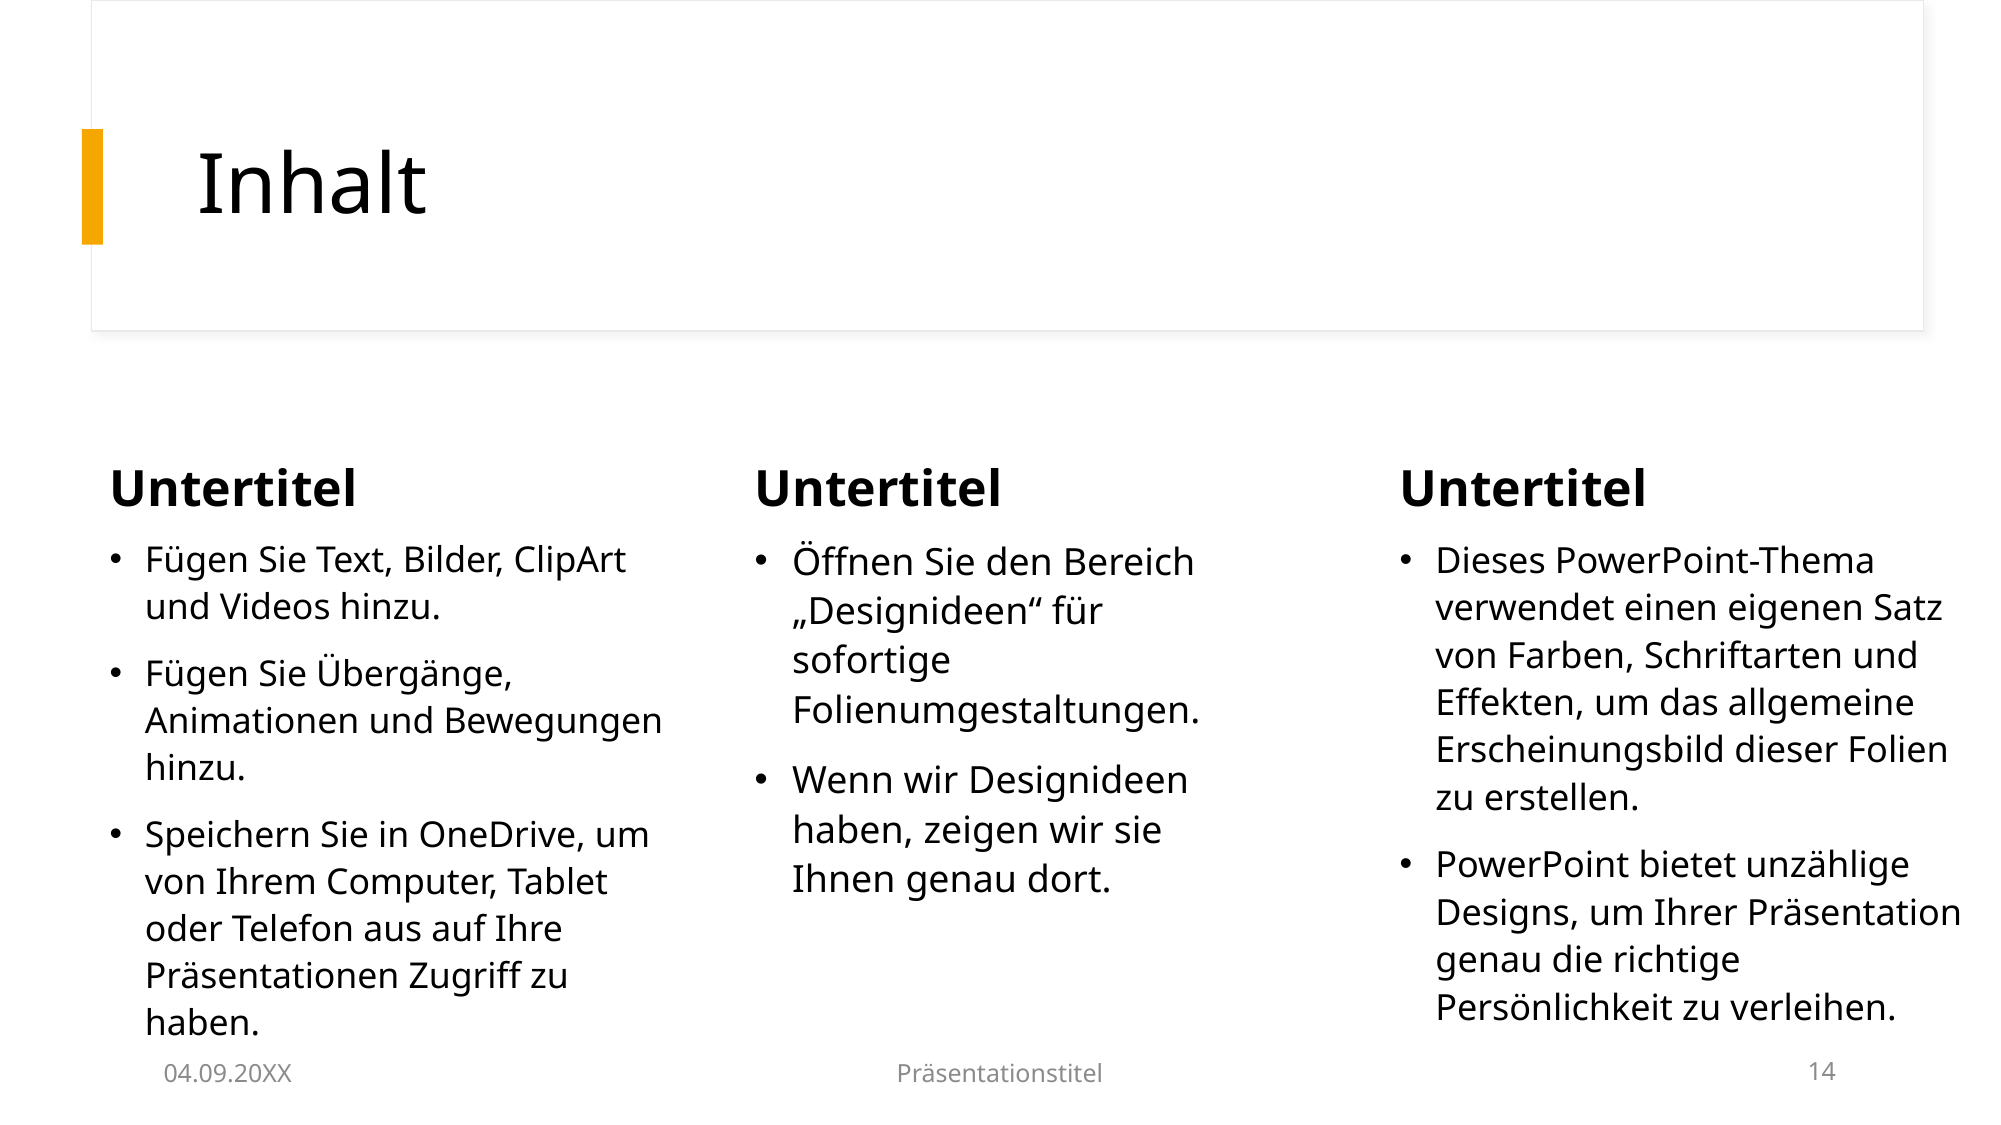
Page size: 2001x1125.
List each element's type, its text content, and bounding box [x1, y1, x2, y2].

slide_number 14 [1401, 1042, 1851, 1103]
list Untertitel [739, 389, 1280, 525]
title Inhalt [183, 90, 1851, 284]
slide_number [148, 1042, 599, 1103]
list Untertitel [94, 389, 635, 525]
list Dieses PowerPoint-Thema verwendet einen eigenen Satz von Farben, Schriftarten und Effekten, um das allgemeine Erscheinungsbild dieser Folien zu erstellen. PowerPoint bietet unzählige Designs, um Ihrer Präsentation genau die richtige Persönlichkeit zu verleihen. [1384, 525, 1982, 1053]
list Untertitel [1384, 389, 1925, 525]
list Öffnen Sie den Bereich „Designideen“ für sofortige Folienumgestaltungen. Wenn wir Designideen haben, zeigen wir sie Ihnen genau dort. [739, 525, 1280, 1013]
list Fügen Sie Text, Bilder, ClipArt und Videos hinzu. Fügen Sie Übergänge, Animationen und Bewegungen hinzu. Speichern Sie in OneDrive, um von Ihrem Computer, Tablet oder Telefon aus auf Ihre Präsentationen Zugriff zu haben. [94, 525, 709, 1053]
footer Präsentationstitel [662, 1042, 1338, 1103]
